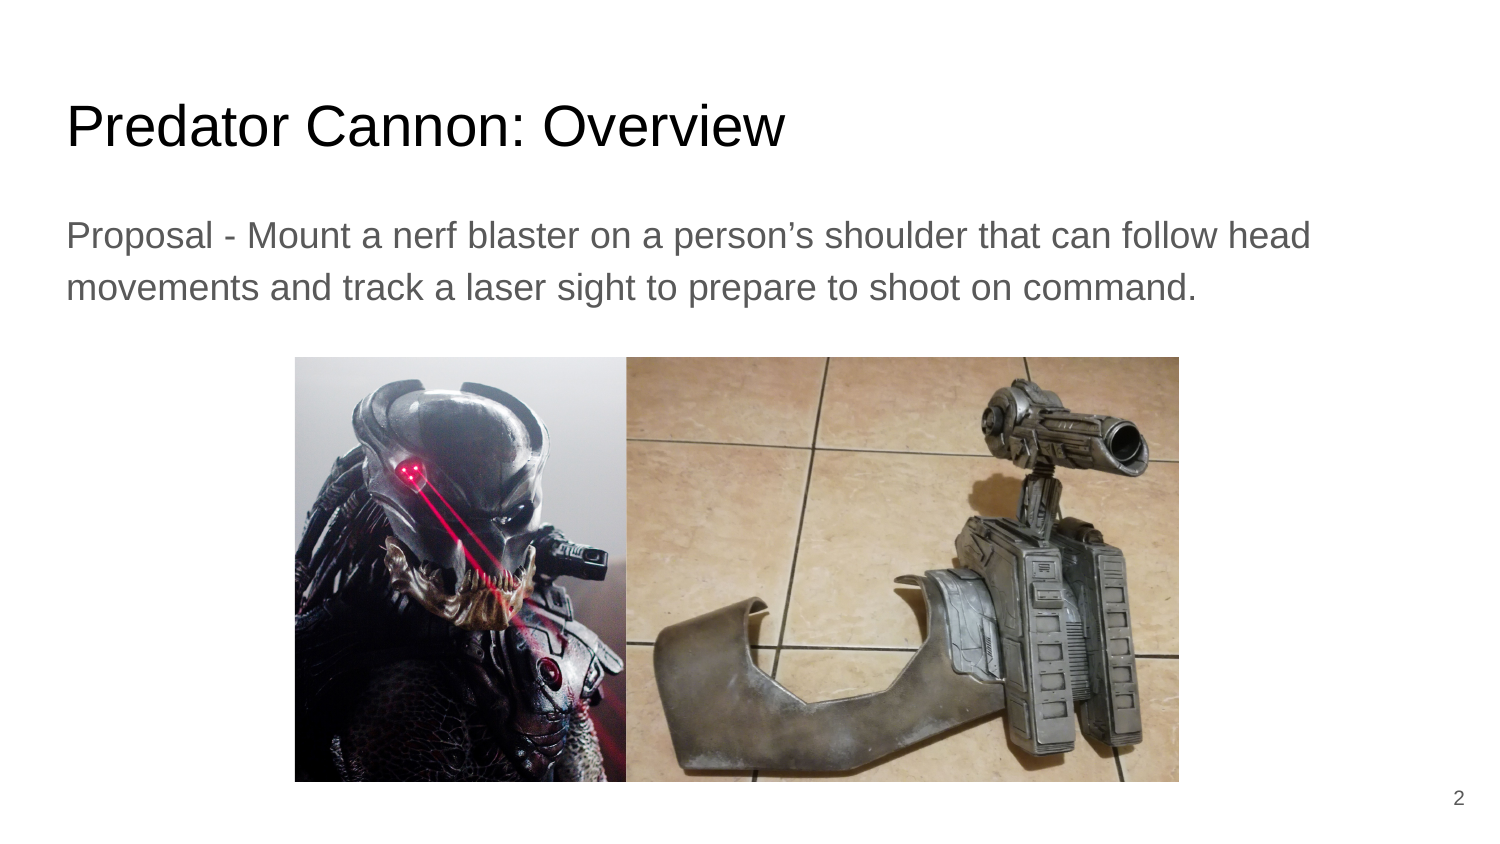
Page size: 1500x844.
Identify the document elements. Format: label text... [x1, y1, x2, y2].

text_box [294, 356, 1180, 782]
slide_number 2 [1389, 764, 1480, 830]
list Proposal - Mount a nerf blaster on a person’s shoulder that can follow head movements and track a laser sight to prepare to shoot on command. [51, 189, 1449, 318]
title Predator Cannon: Overview [51, 72, 1449, 167]
